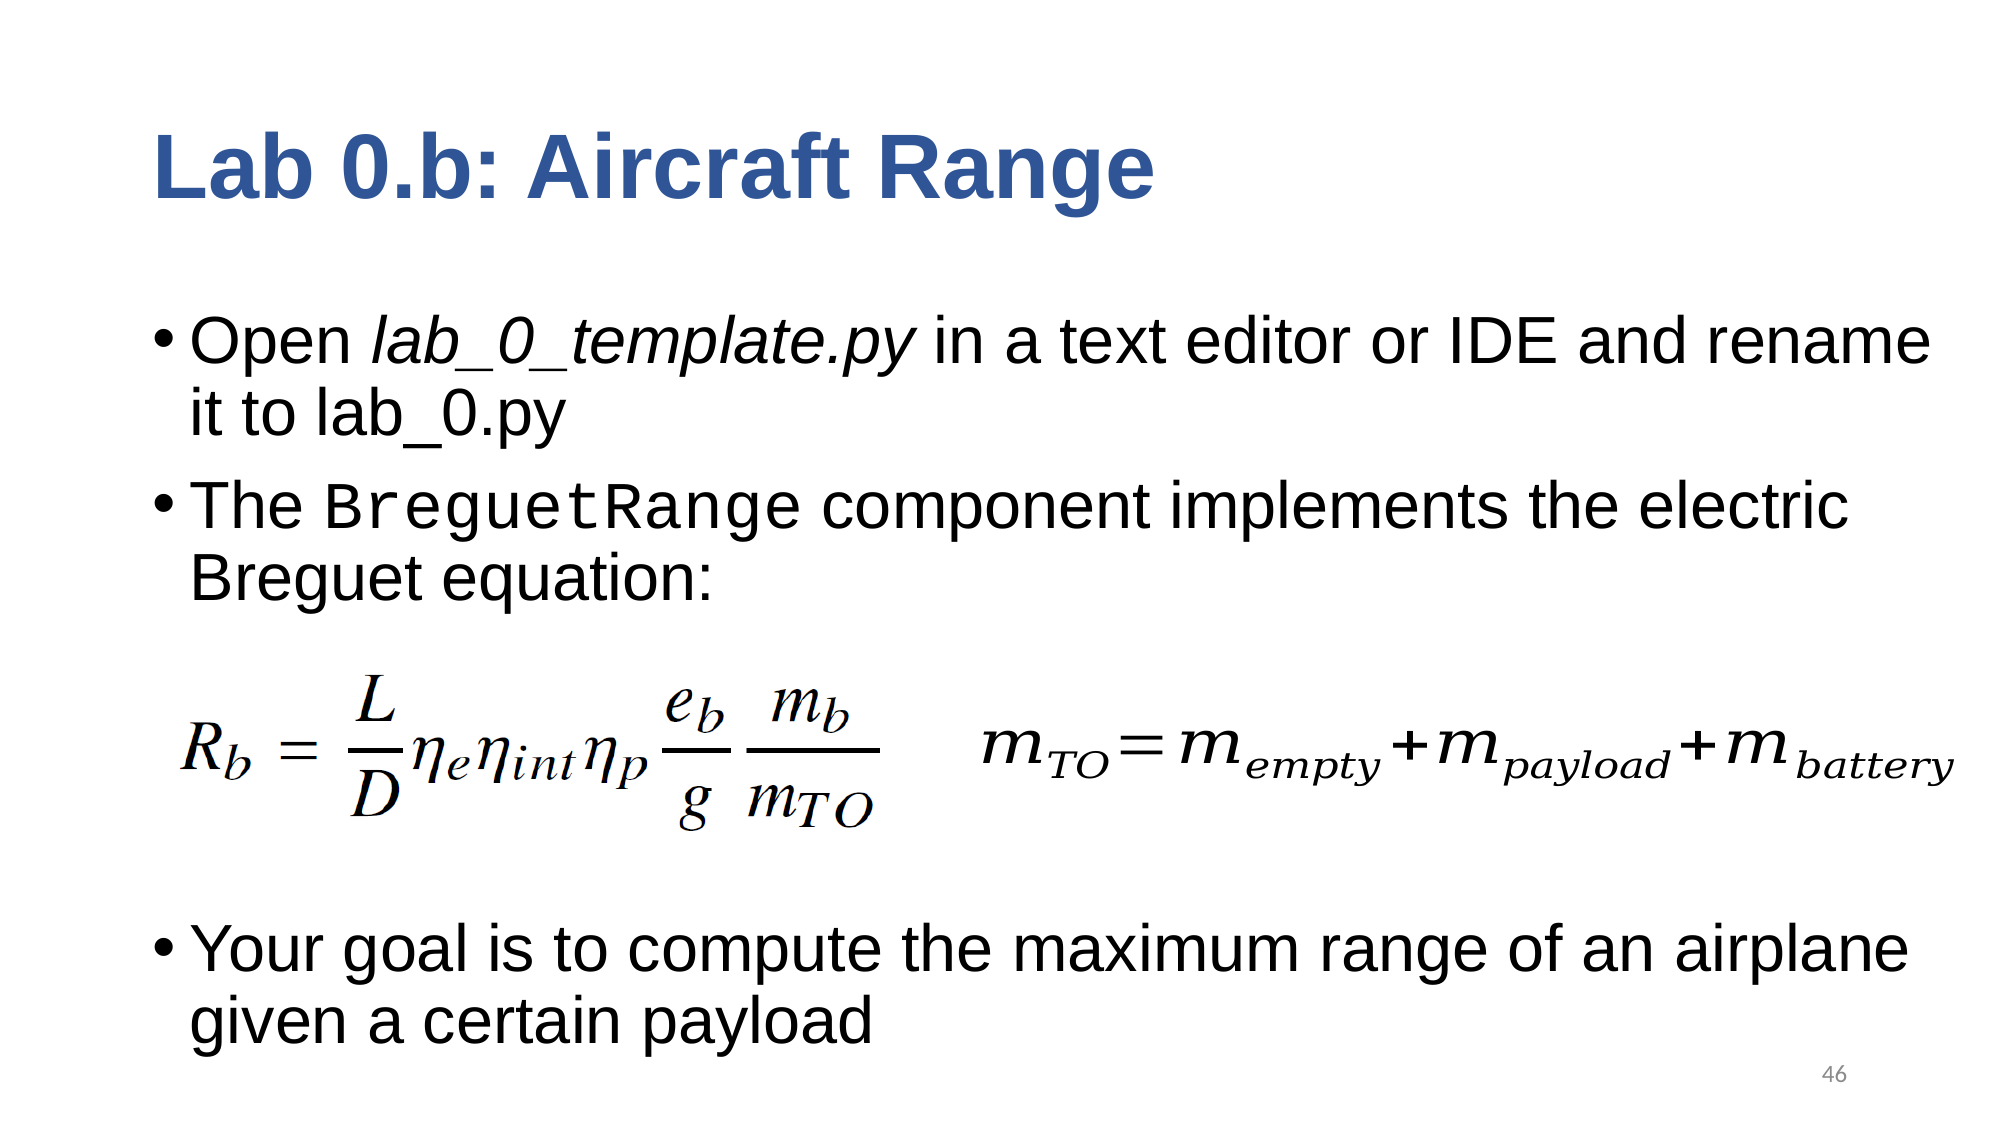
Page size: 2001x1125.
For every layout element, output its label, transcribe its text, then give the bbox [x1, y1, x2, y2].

slide_number 46 [1412, 1042, 1863, 1103]
picture [163, 664, 890, 851]
title Lab 0.b: Aircraft Range [137, 59, 1863, 278]
list Open lab_0_template.py in a text editor or IDE and rename it to lab_0.py The BreguetRange component implements the electric Breguet equation: Your goal is to compute the maximum range of an airplane given a certain payload [137, 298, 1975, 1078]
